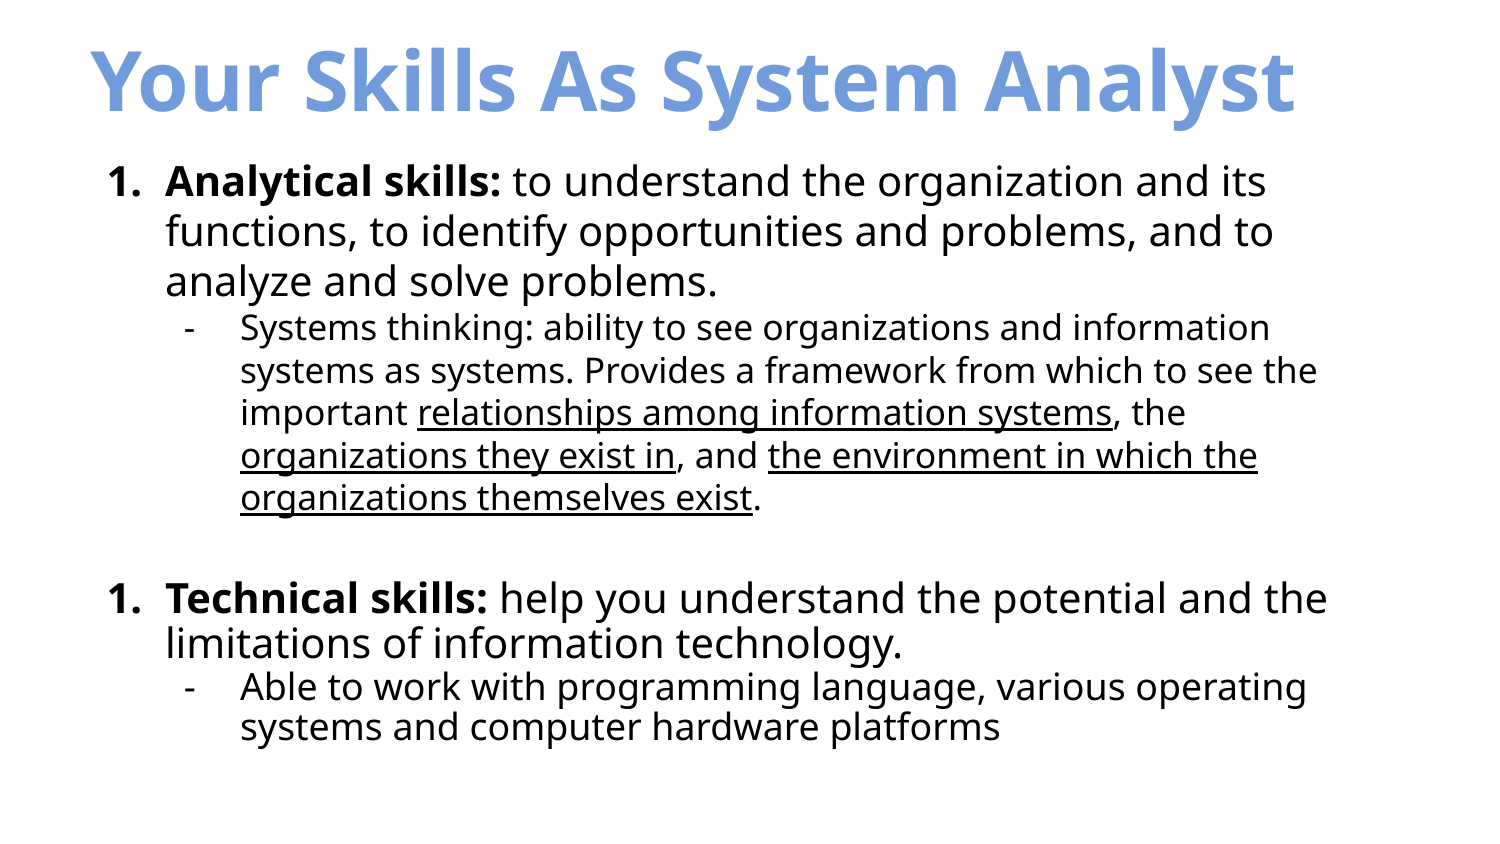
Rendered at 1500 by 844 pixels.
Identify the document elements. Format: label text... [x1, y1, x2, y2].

list Analytical skills: to understand the organization and its functions, to identify opportunities and problems, and to analyze and solve problems. Systems thinking: ability to see organizations and information systems as systems. Provides a framework from which to see the important relationships among information systems, the organizations they exist in, and the environment in which the organizations themselves exist. Technical skills: help you understand the potential and the limitations of information technology. Able to work with programming language, various operating systems and computer hardware platforms [75, 147, 1425, 741]
title Your Skills As System Analyst [75, 25, 1425, 131]
